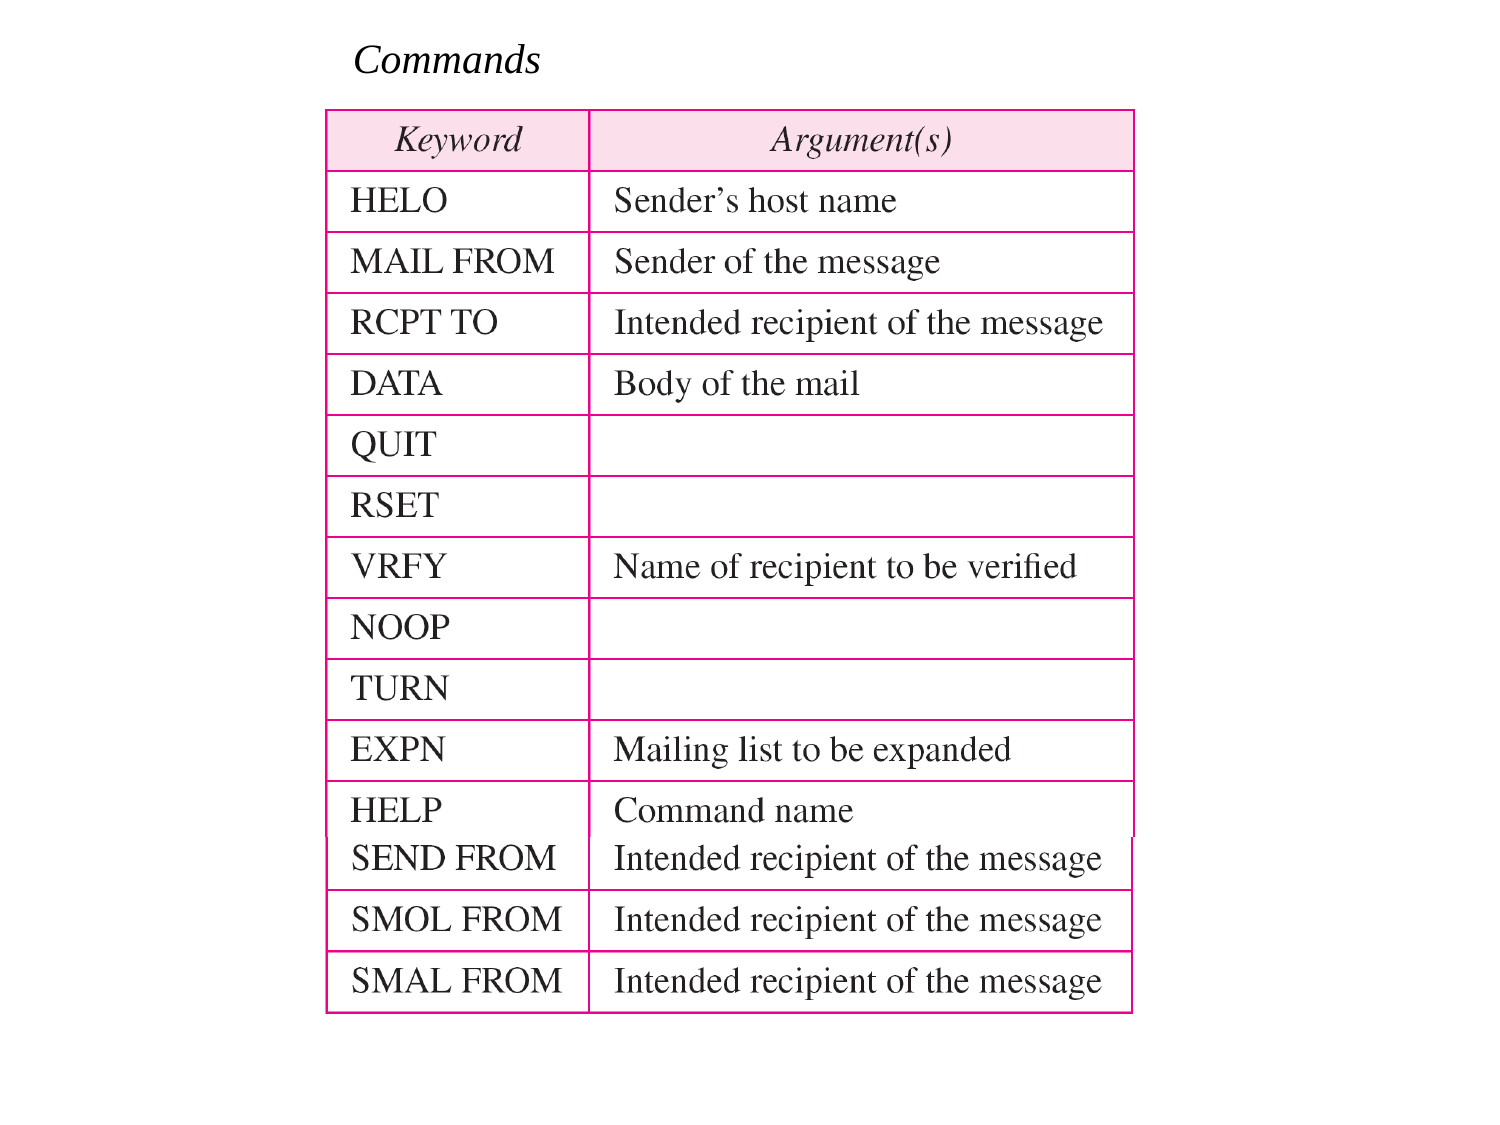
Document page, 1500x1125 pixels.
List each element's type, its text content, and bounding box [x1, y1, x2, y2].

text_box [305, 91, 1163, 1030]
text_box Commands [338, 24, 557, 90]
